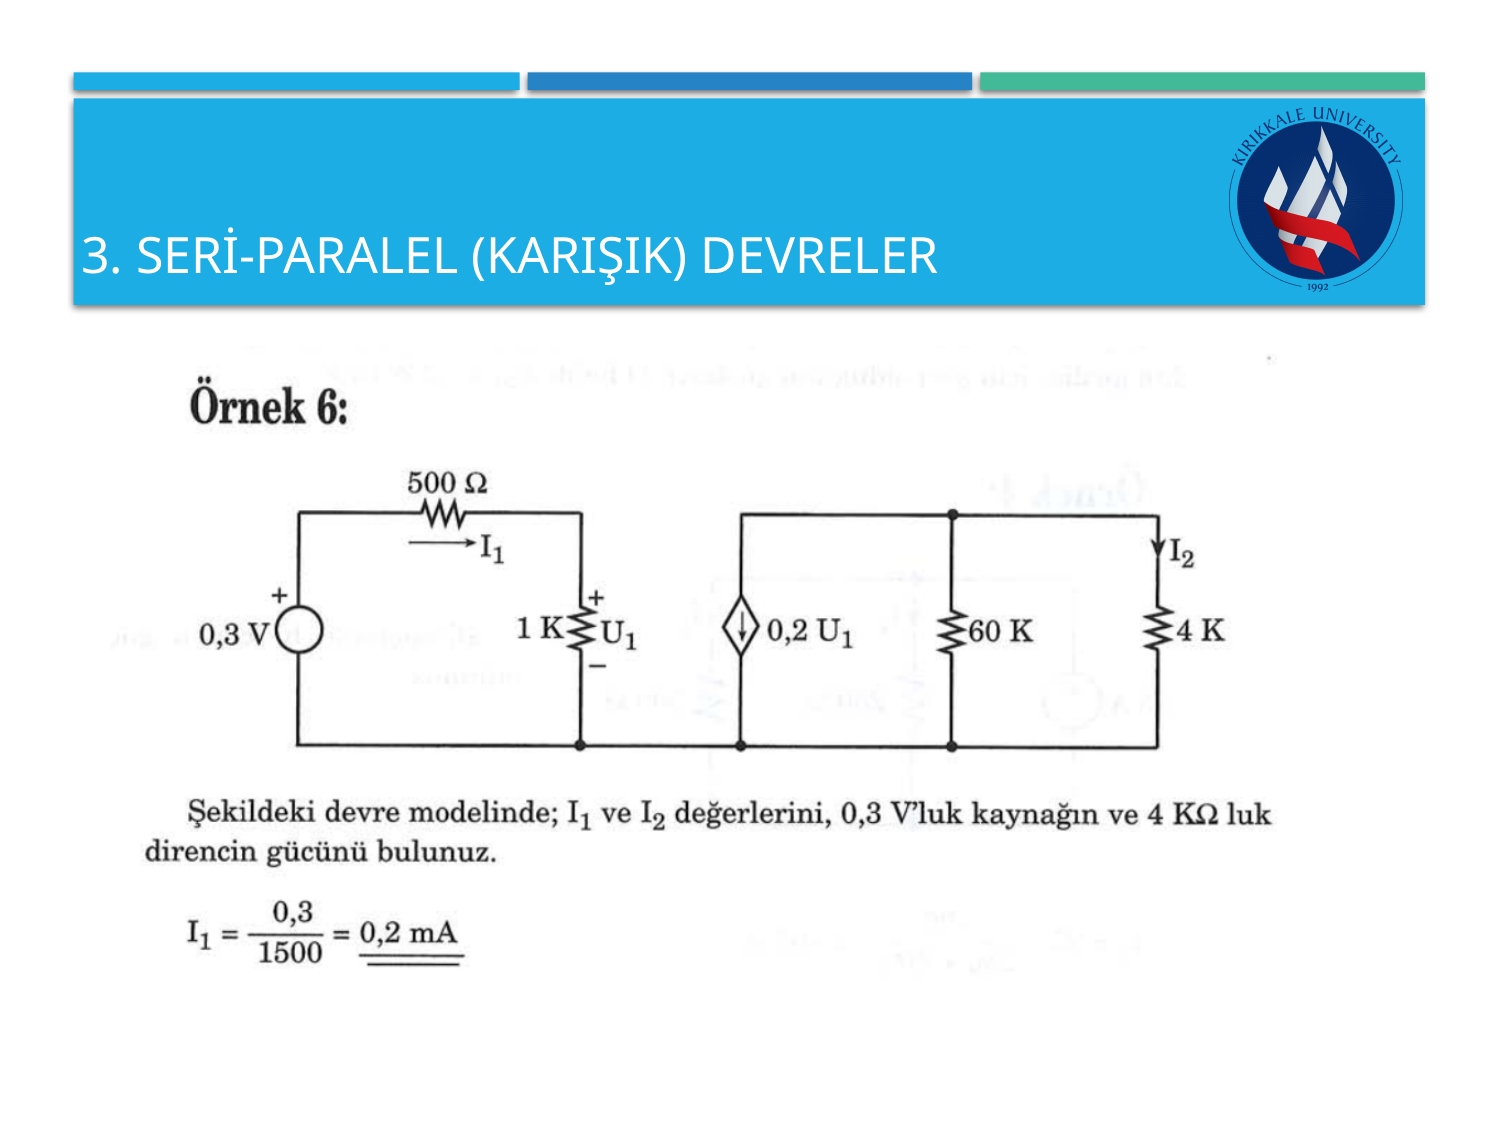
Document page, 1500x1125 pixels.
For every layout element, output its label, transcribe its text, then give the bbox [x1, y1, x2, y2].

picture [1229, 106, 1404, 292]
picture [109, 345, 1297, 985]
title 3. seri-paralel (karışık) devreler [66, 141, 1223, 292]
